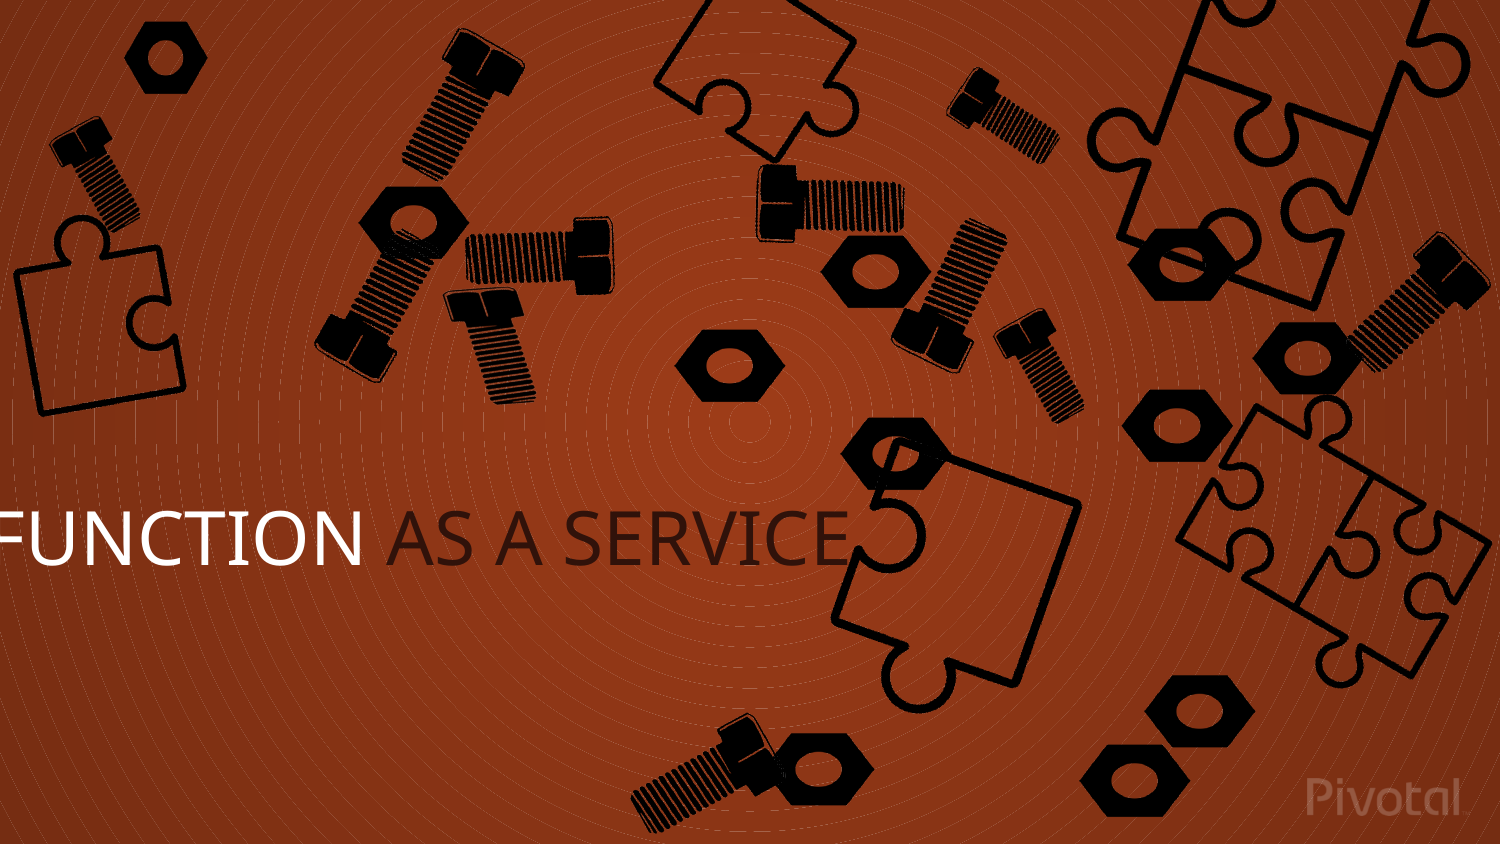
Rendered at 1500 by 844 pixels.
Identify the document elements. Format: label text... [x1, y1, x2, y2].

picture [0, 0, 1500, 844]
text_box FUNCTION AS A SERVICE [0, 483, 796, 588]
